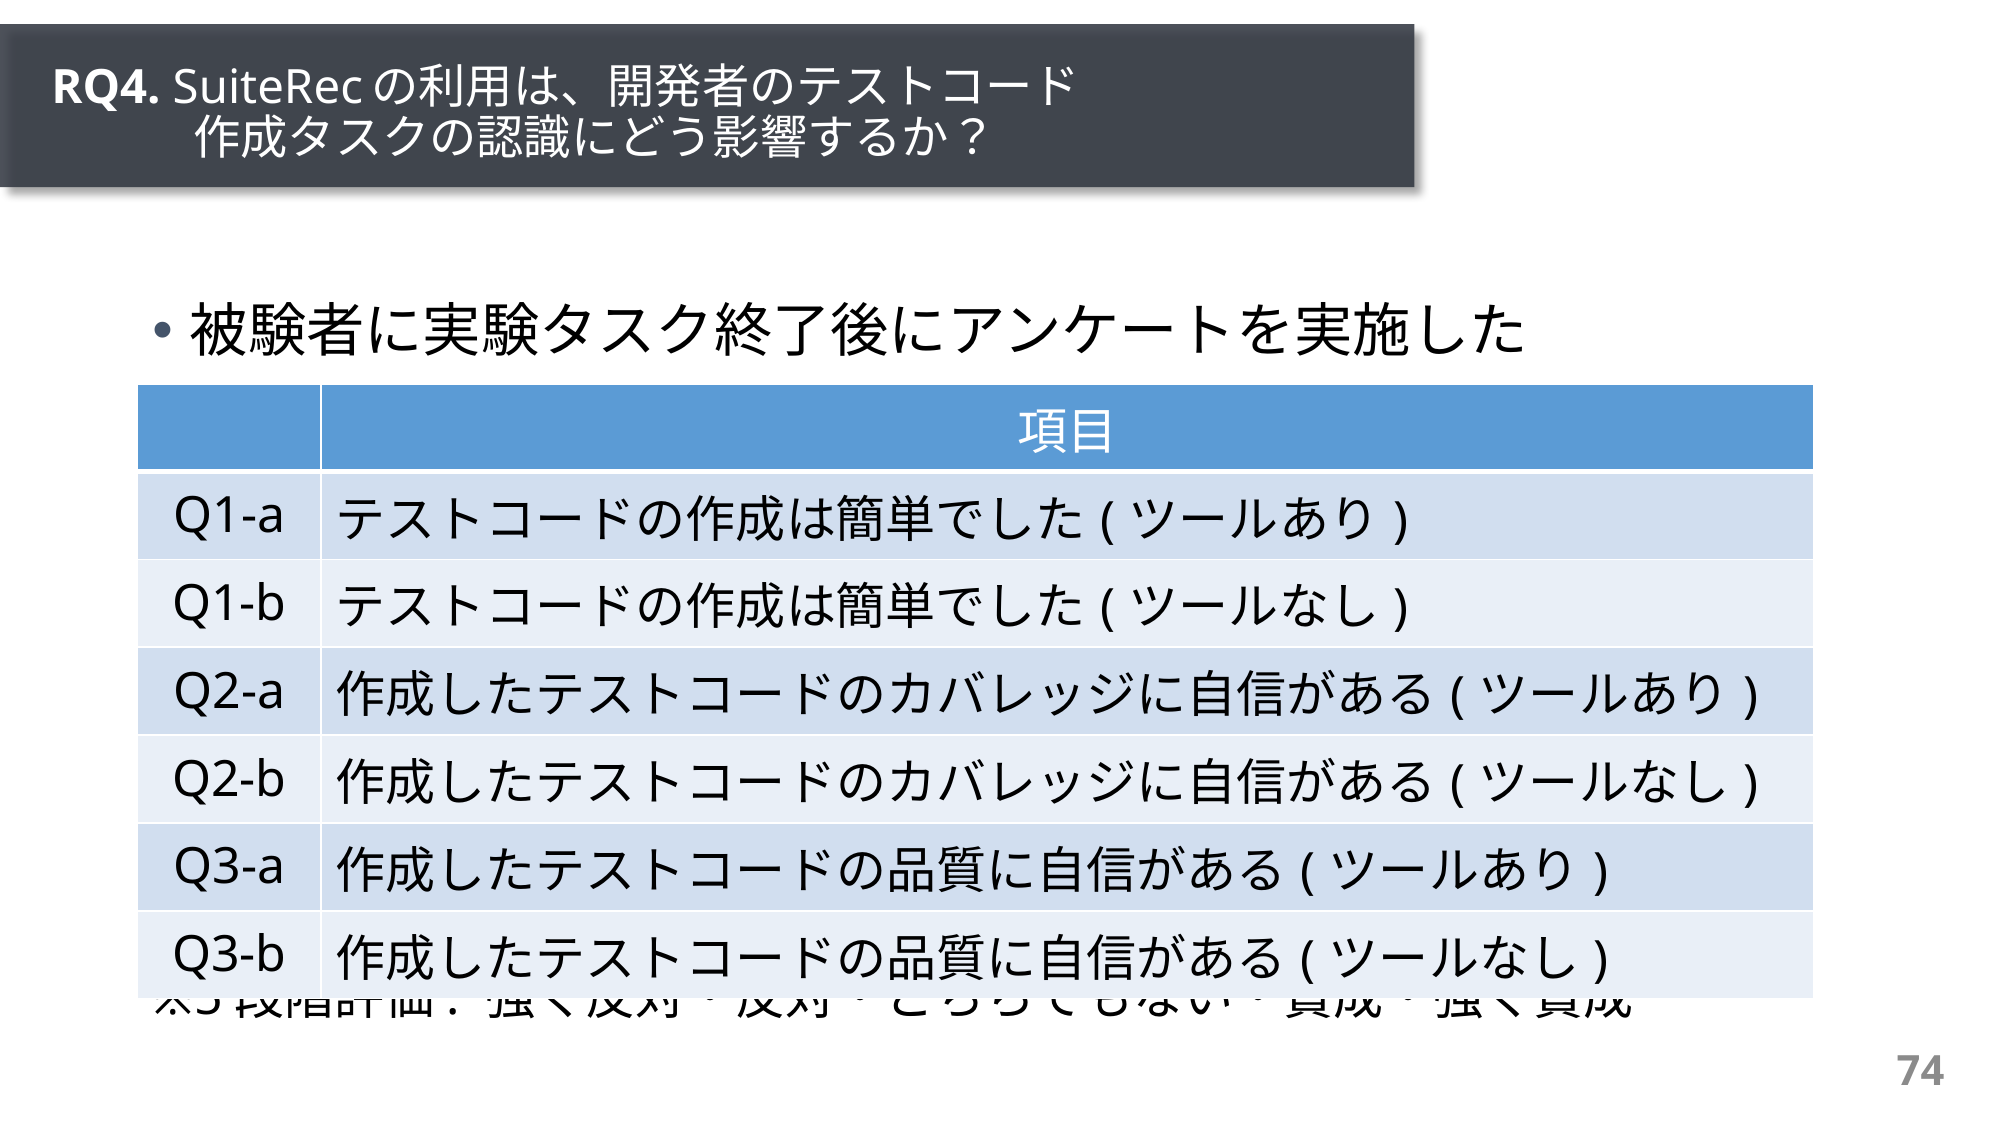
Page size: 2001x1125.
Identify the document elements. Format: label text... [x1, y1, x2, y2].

title RQ4. SuiteRecの利用は、開発者のテストコード 作成タスクの認識にどう影響するか？ [36, 54, 1425, 174]
table_cell Q1-b [138, 560, 320, 646]
table_cell 作成したテストコードの品質に自信がある(ツールあり) [322, 824, 1813, 910]
table_cell 作成したテストコードの品質に自信がある(ツールなし) [322, 912, 1813, 998]
table_cell 作成したテストコードのカバレッジに自信がある(ツールあり) [322, 648, 1813, 734]
list 被験者に実験タスク終了後にアンケートを実施した ※5段階評価: 強く反対・反対・どちらでもない・賛成・強く賛成 [137, 294, 1863, 1050]
table_cell 作成したテストコードのカバレッジに自信がある(ツールなし) [322, 736, 1813, 822]
table_cell Q2-a [138, 648, 320, 734]
table_cell Q3-a [138, 824, 320, 910]
table_header 項目 [322, 385, 1813, 469]
table_cell テストコードの作成は簡単でした(ツールあり) [322, 474, 1813, 559]
table_cell テストコードの作成は簡単でした(ツールなし) [322, 560, 1813, 646]
table_header [138, 385, 320, 469]
table_cell Q3-b [138, 912, 320, 998]
table_cell Q2-b [138, 736, 320, 822]
table_cell Q1-a [138, 474, 320, 559]
